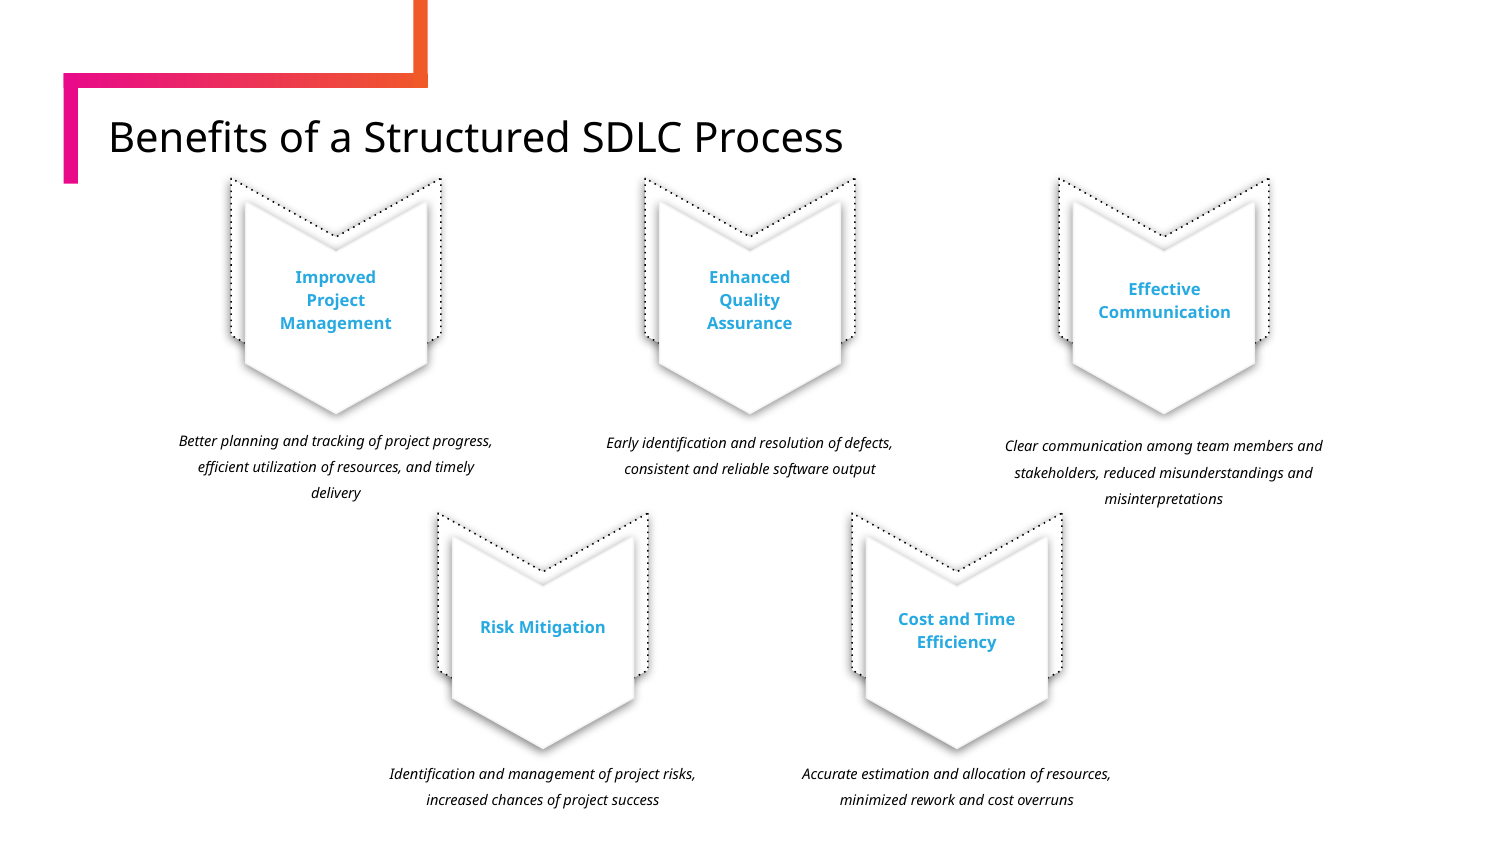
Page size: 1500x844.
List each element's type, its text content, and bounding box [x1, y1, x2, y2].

text_box Better planning and tracking of project progress, efficient utilization of resources, and timely delivery [156, 408, 516, 517]
text_box [866, 536, 1048, 741]
text_box Cost and Time Efficiency [870, 590, 1043, 667]
text_box [645, 178, 855, 340]
title Benefits of a Structured SDLC Process [100, 117, 1455, 169]
text_box [1073, 201, 1255, 413]
text_box Improved Project Management [250, 249, 422, 349]
text_box [231, 178, 441, 340]
text_box Risk Mitigation [456, 602, 629, 649]
text_box Effective Communication [1078, 260, 1251, 337]
text_box Identification and management of project risks, increased chances of project success [363, 741, 723, 824]
text_box [452, 536, 634, 741]
text_box [245, 201, 427, 408]
text_box [852, 513, 1062, 674]
text_box [438, 513, 648, 674]
text_box Early identification and resolution of defects, consistent and reliable software output [568, 409, 932, 493]
text_box [1059, 178, 1269, 339]
text_box [659, 201, 841, 409]
text_box Clear communication among team members and stakeholders, reduced misunderstandings and misinterpretations [984, 413, 1344, 523]
text_box Accurate estimation and allocation of resources, minimized rework and cost overruns [777, 741, 1137, 824]
text_box Enhanced Quality Assurance [663, 249, 836, 349]
